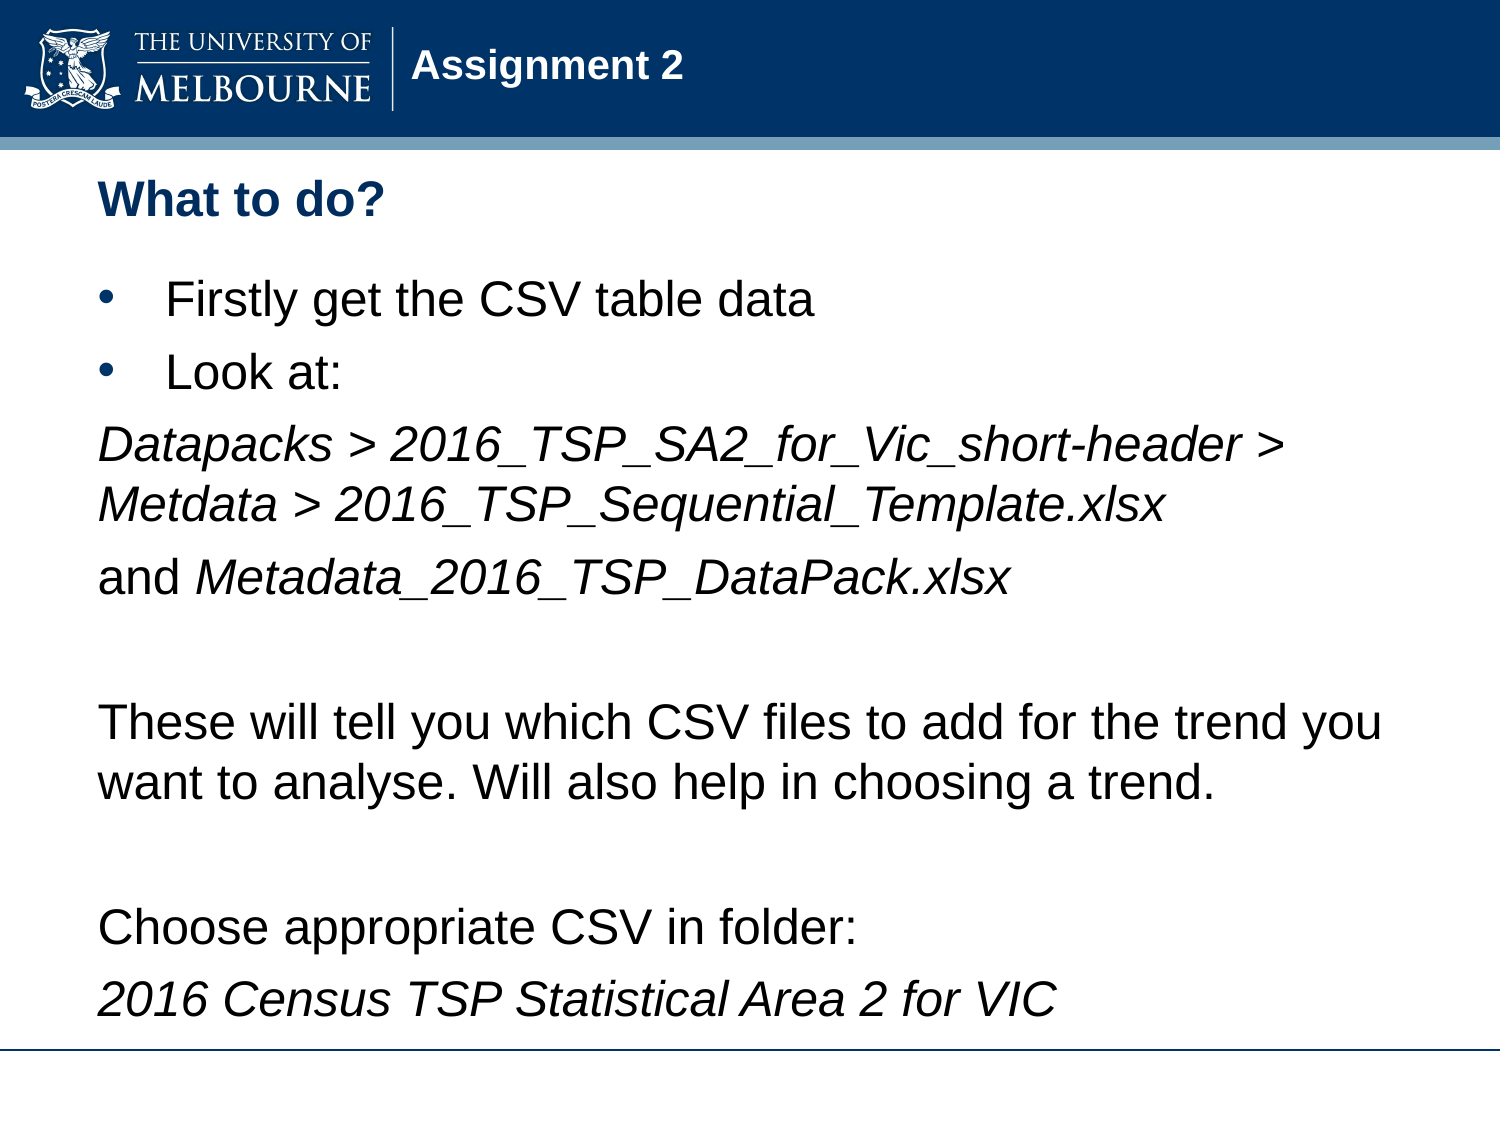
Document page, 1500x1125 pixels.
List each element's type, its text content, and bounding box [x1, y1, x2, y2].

subtitle What to do? [75, 158, 1411, 259]
picture [0, 2, 393, 133]
title Assignment 2 [395, 0, 1475, 125]
list Firstly get the CSV table data Look at: Datapacks > 2016_TSP_SA2_for_Vic_short-header > Metdata > 2016_TSP_Sequential_Template.xlsx and Metadata_2016_TSP_DataPack.xlsx These will tell you which CSV files to add for the trend you want to analyse. Will also help in choosing a trend. Choose appropriate CSV in folder: 2016 Census TSP Statistical Area 2 for VIC [75, 259, 1425, 967]
